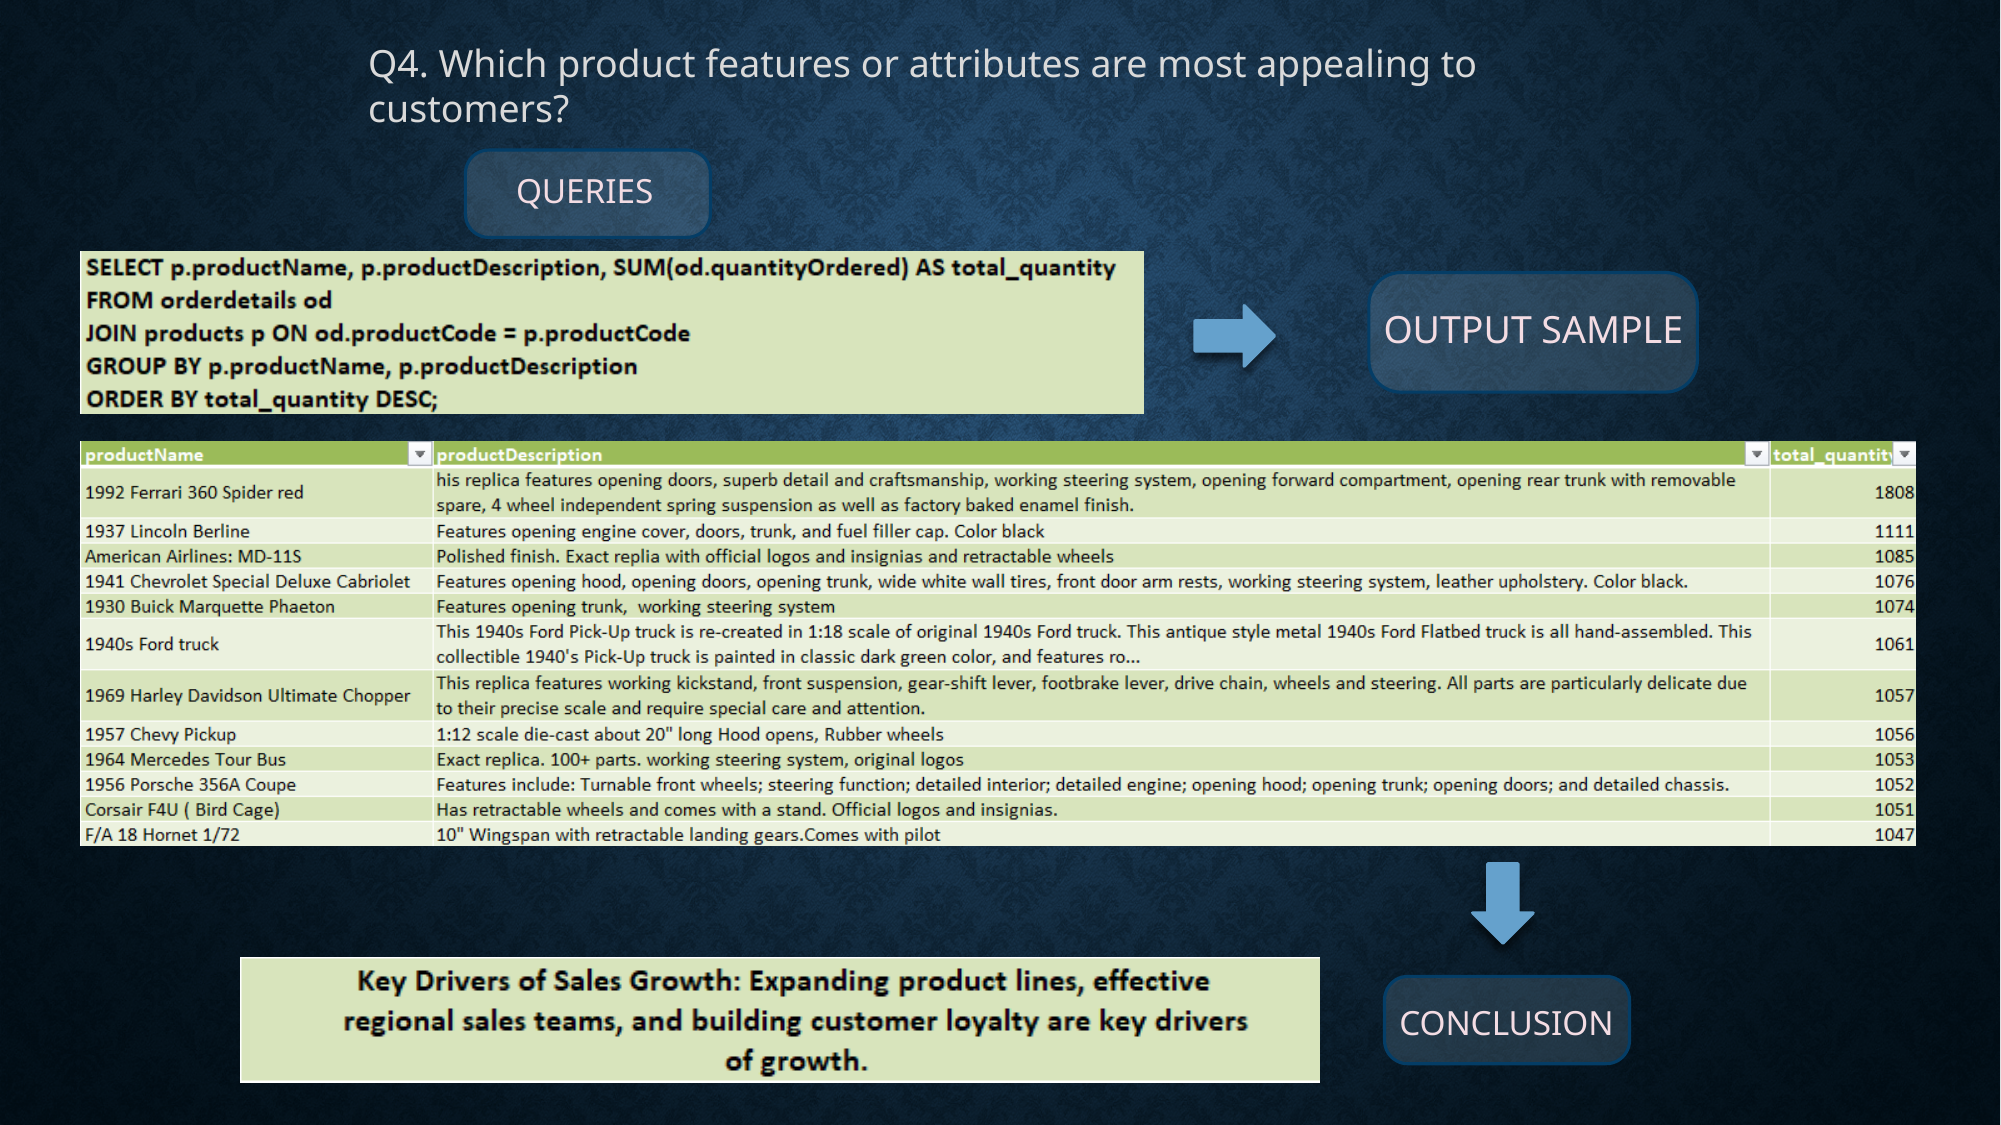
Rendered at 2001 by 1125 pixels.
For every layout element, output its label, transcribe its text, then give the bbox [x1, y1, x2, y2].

picture [79, 441, 1917, 846]
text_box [1384, 975, 1657, 1065]
picture [240, 956, 1321, 1084]
text_box [1471, 862, 1535, 945]
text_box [1368, 272, 1804, 393]
text_box Q4. Which product features or attributes are most appealing to customers? [353, 32, 1678, 137]
text_box [1193, 304, 1276, 368]
picture [79, 250, 1145, 415]
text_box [464, 149, 711, 238]
